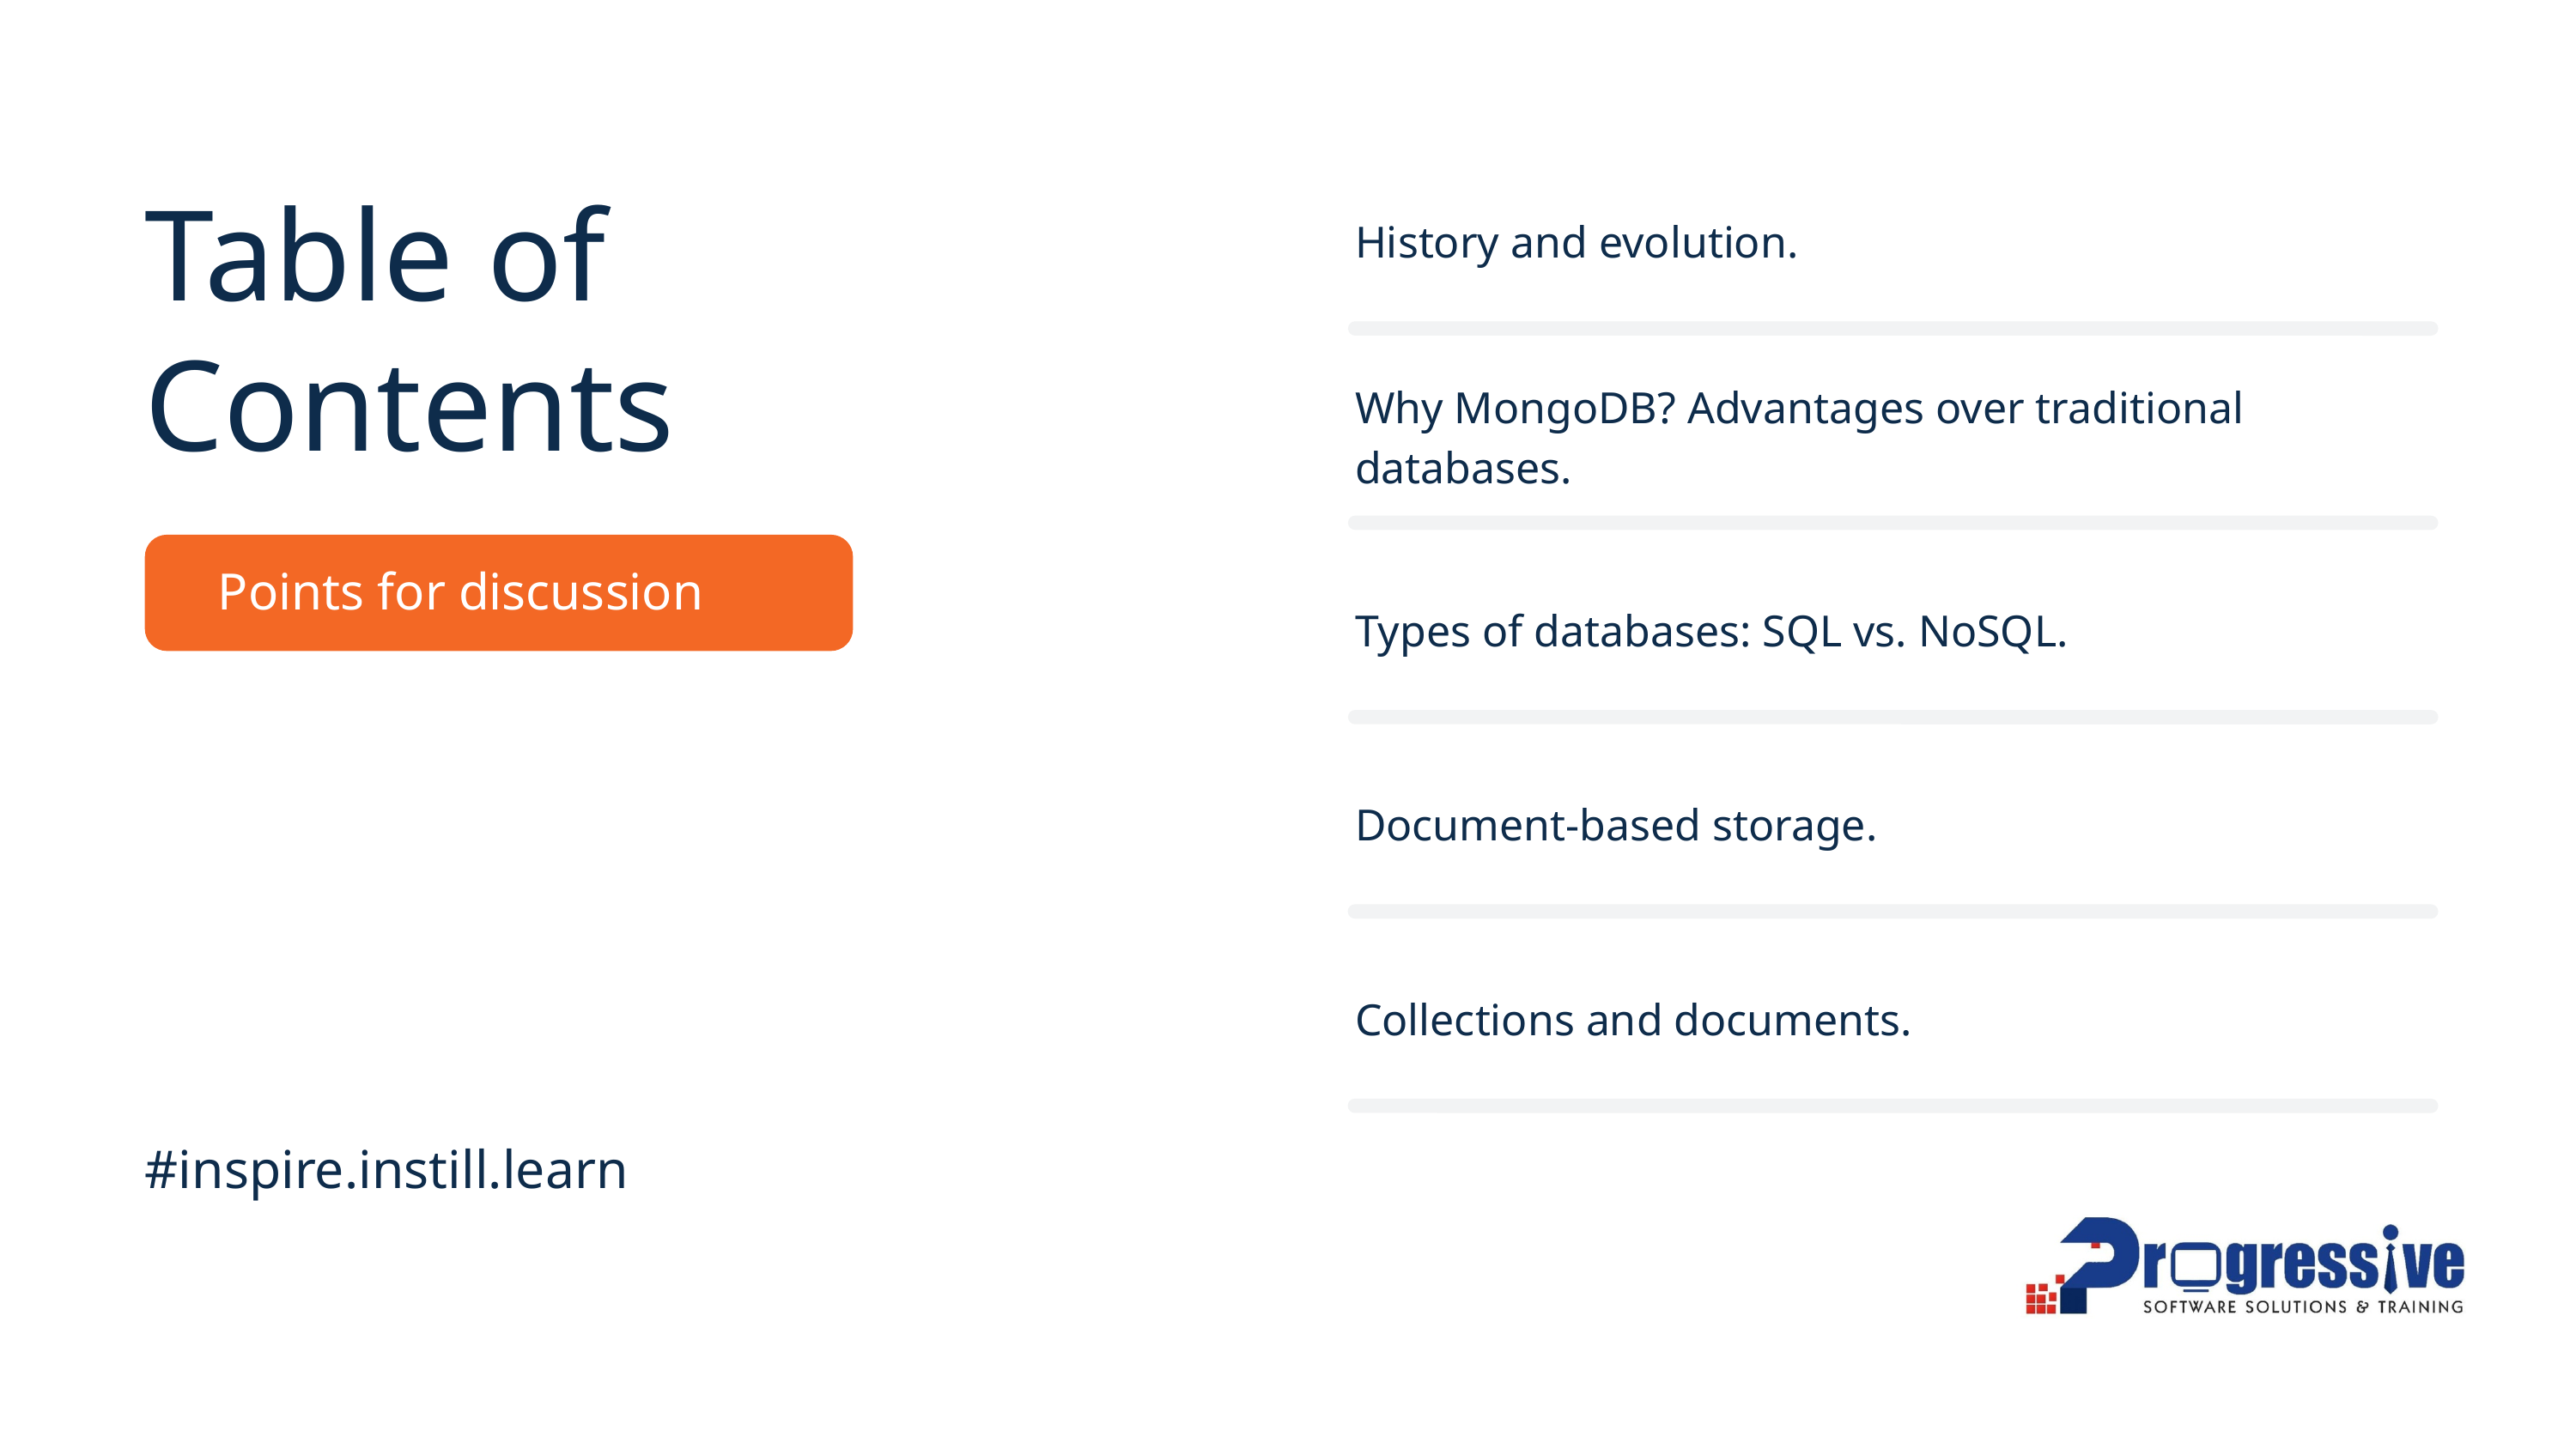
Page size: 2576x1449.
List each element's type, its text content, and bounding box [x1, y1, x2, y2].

picture [2007, 1196, 2467, 1355]
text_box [1207, 4, 2530, 1387]
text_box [144, 175, 1015, 652]
text_box #inspire.instill.learn [144, 1125, 796, 1199]
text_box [1354, 206, 2432, 1235]
